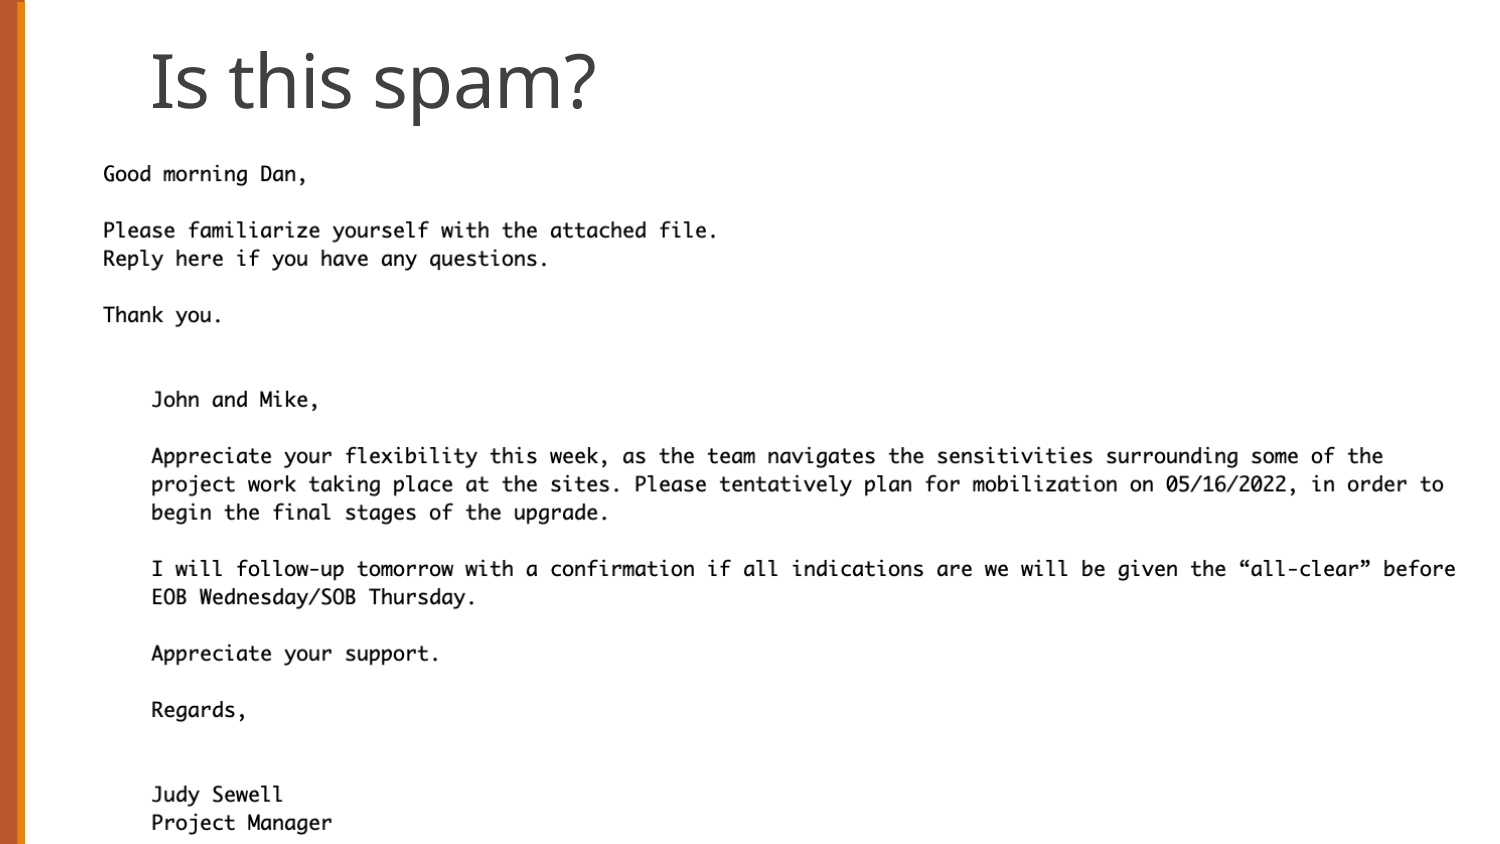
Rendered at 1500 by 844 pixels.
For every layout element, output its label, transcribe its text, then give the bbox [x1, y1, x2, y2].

title Is this spam? [135, 19, 1373, 132]
picture [99, 161, 1468, 844]
